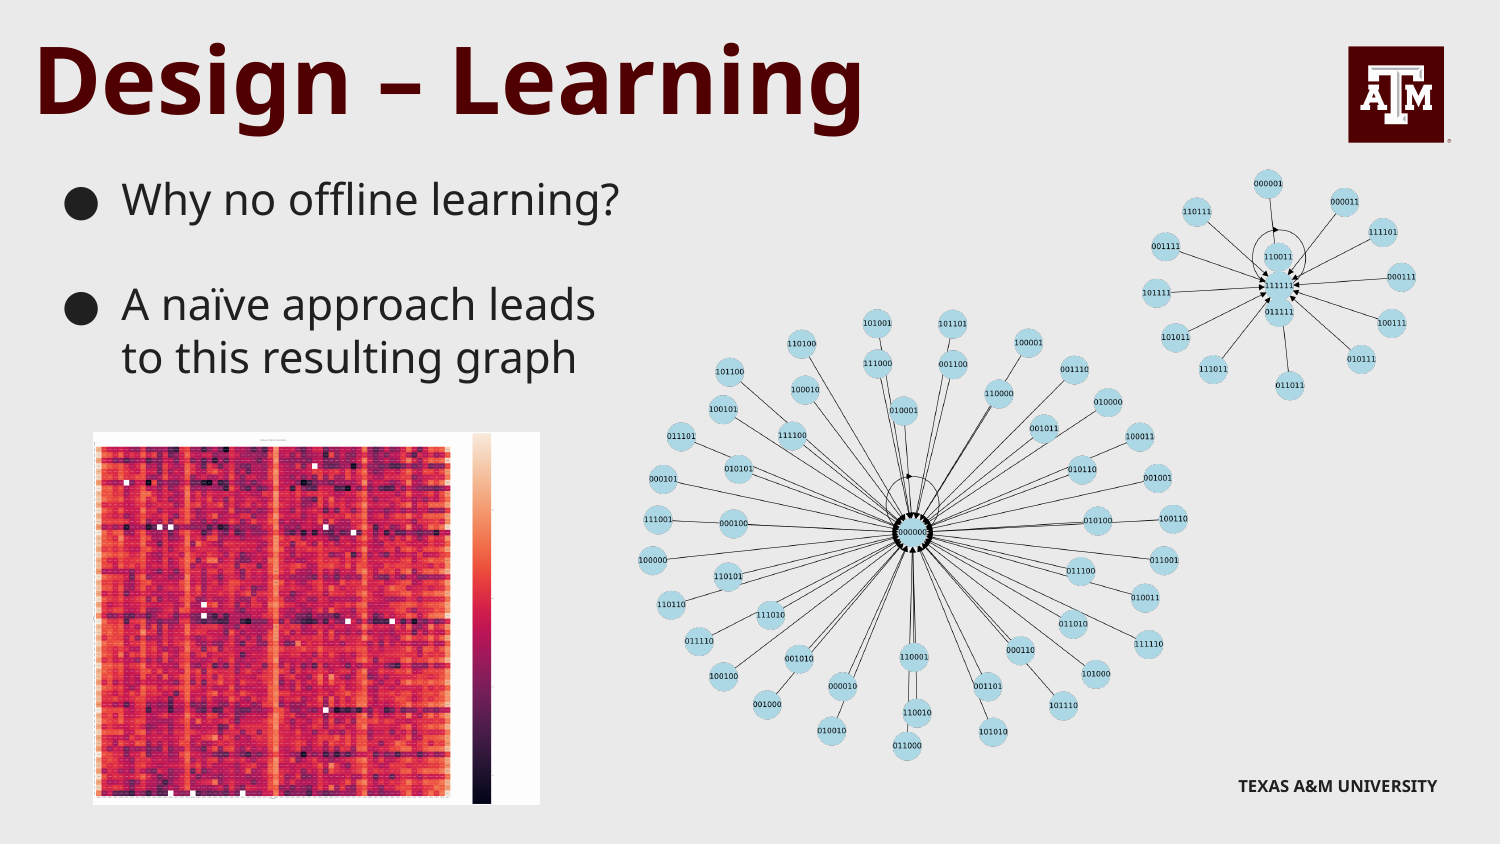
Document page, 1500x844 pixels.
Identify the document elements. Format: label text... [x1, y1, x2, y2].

picture [574, 27, 1481, 805]
title Design – Learning [0, 16, 1213, 141]
picture [93, 432, 541, 805]
text_box Why no offline learning? A naïve approach leads to this resulting graph [31, 157, 569, 713]
